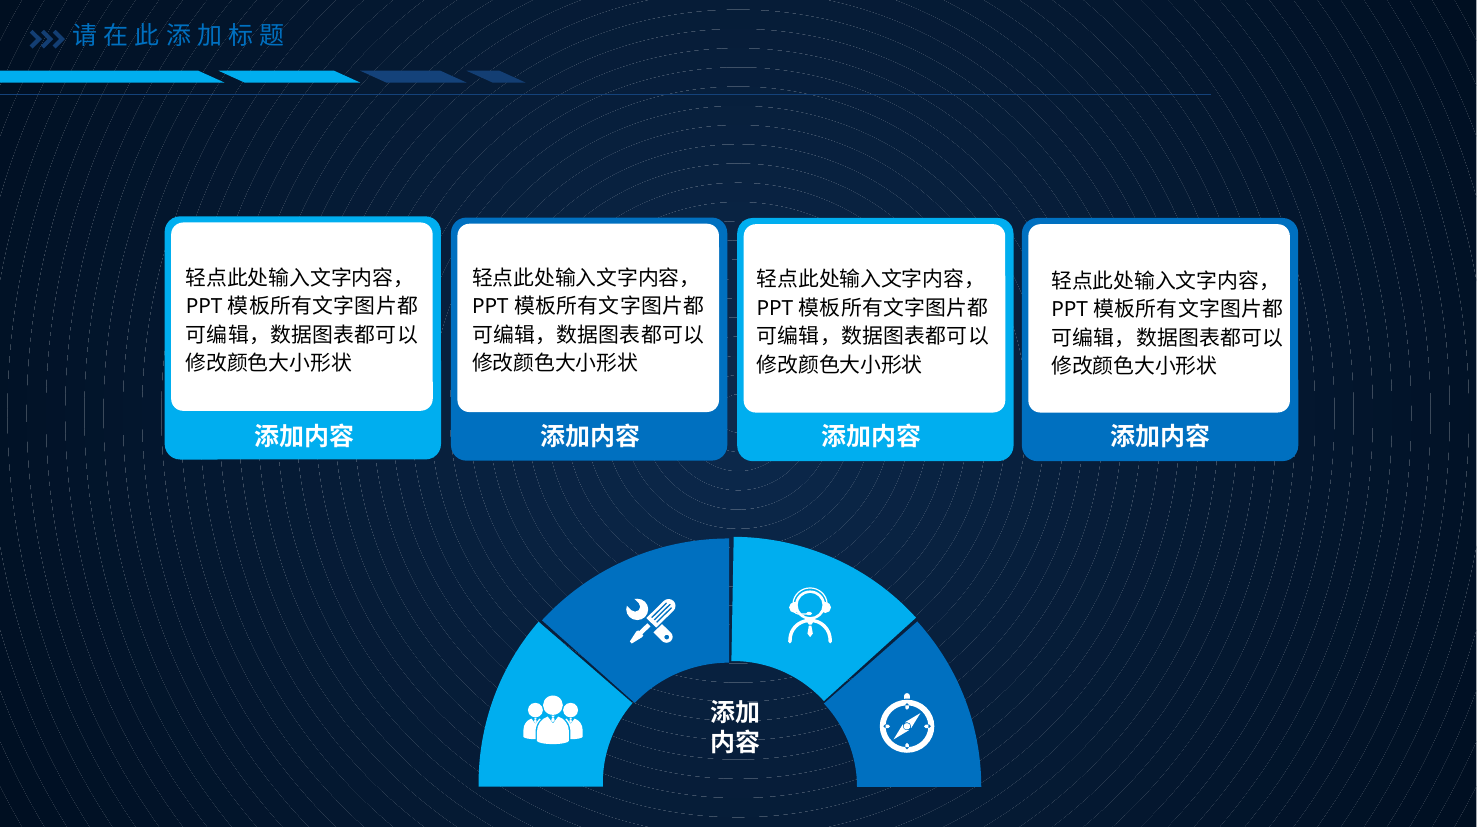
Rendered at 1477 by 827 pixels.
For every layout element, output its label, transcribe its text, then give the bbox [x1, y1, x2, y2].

text_box [359, 69, 467, 84]
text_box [476, 538, 982, 827]
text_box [164, 216, 441, 460]
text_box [1021, 217, 1299, 462]
text_box [0, 69, 225, 84]
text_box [737, 217, 1014, 462]
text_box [29, 29, 65, 49]
text_box [466, 69, 527, 84]
text_box [218, 69, 361, 84]
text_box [450, 217, 728, 461]
text_box 请在此添加标题 [57, 11, 300, 57]
